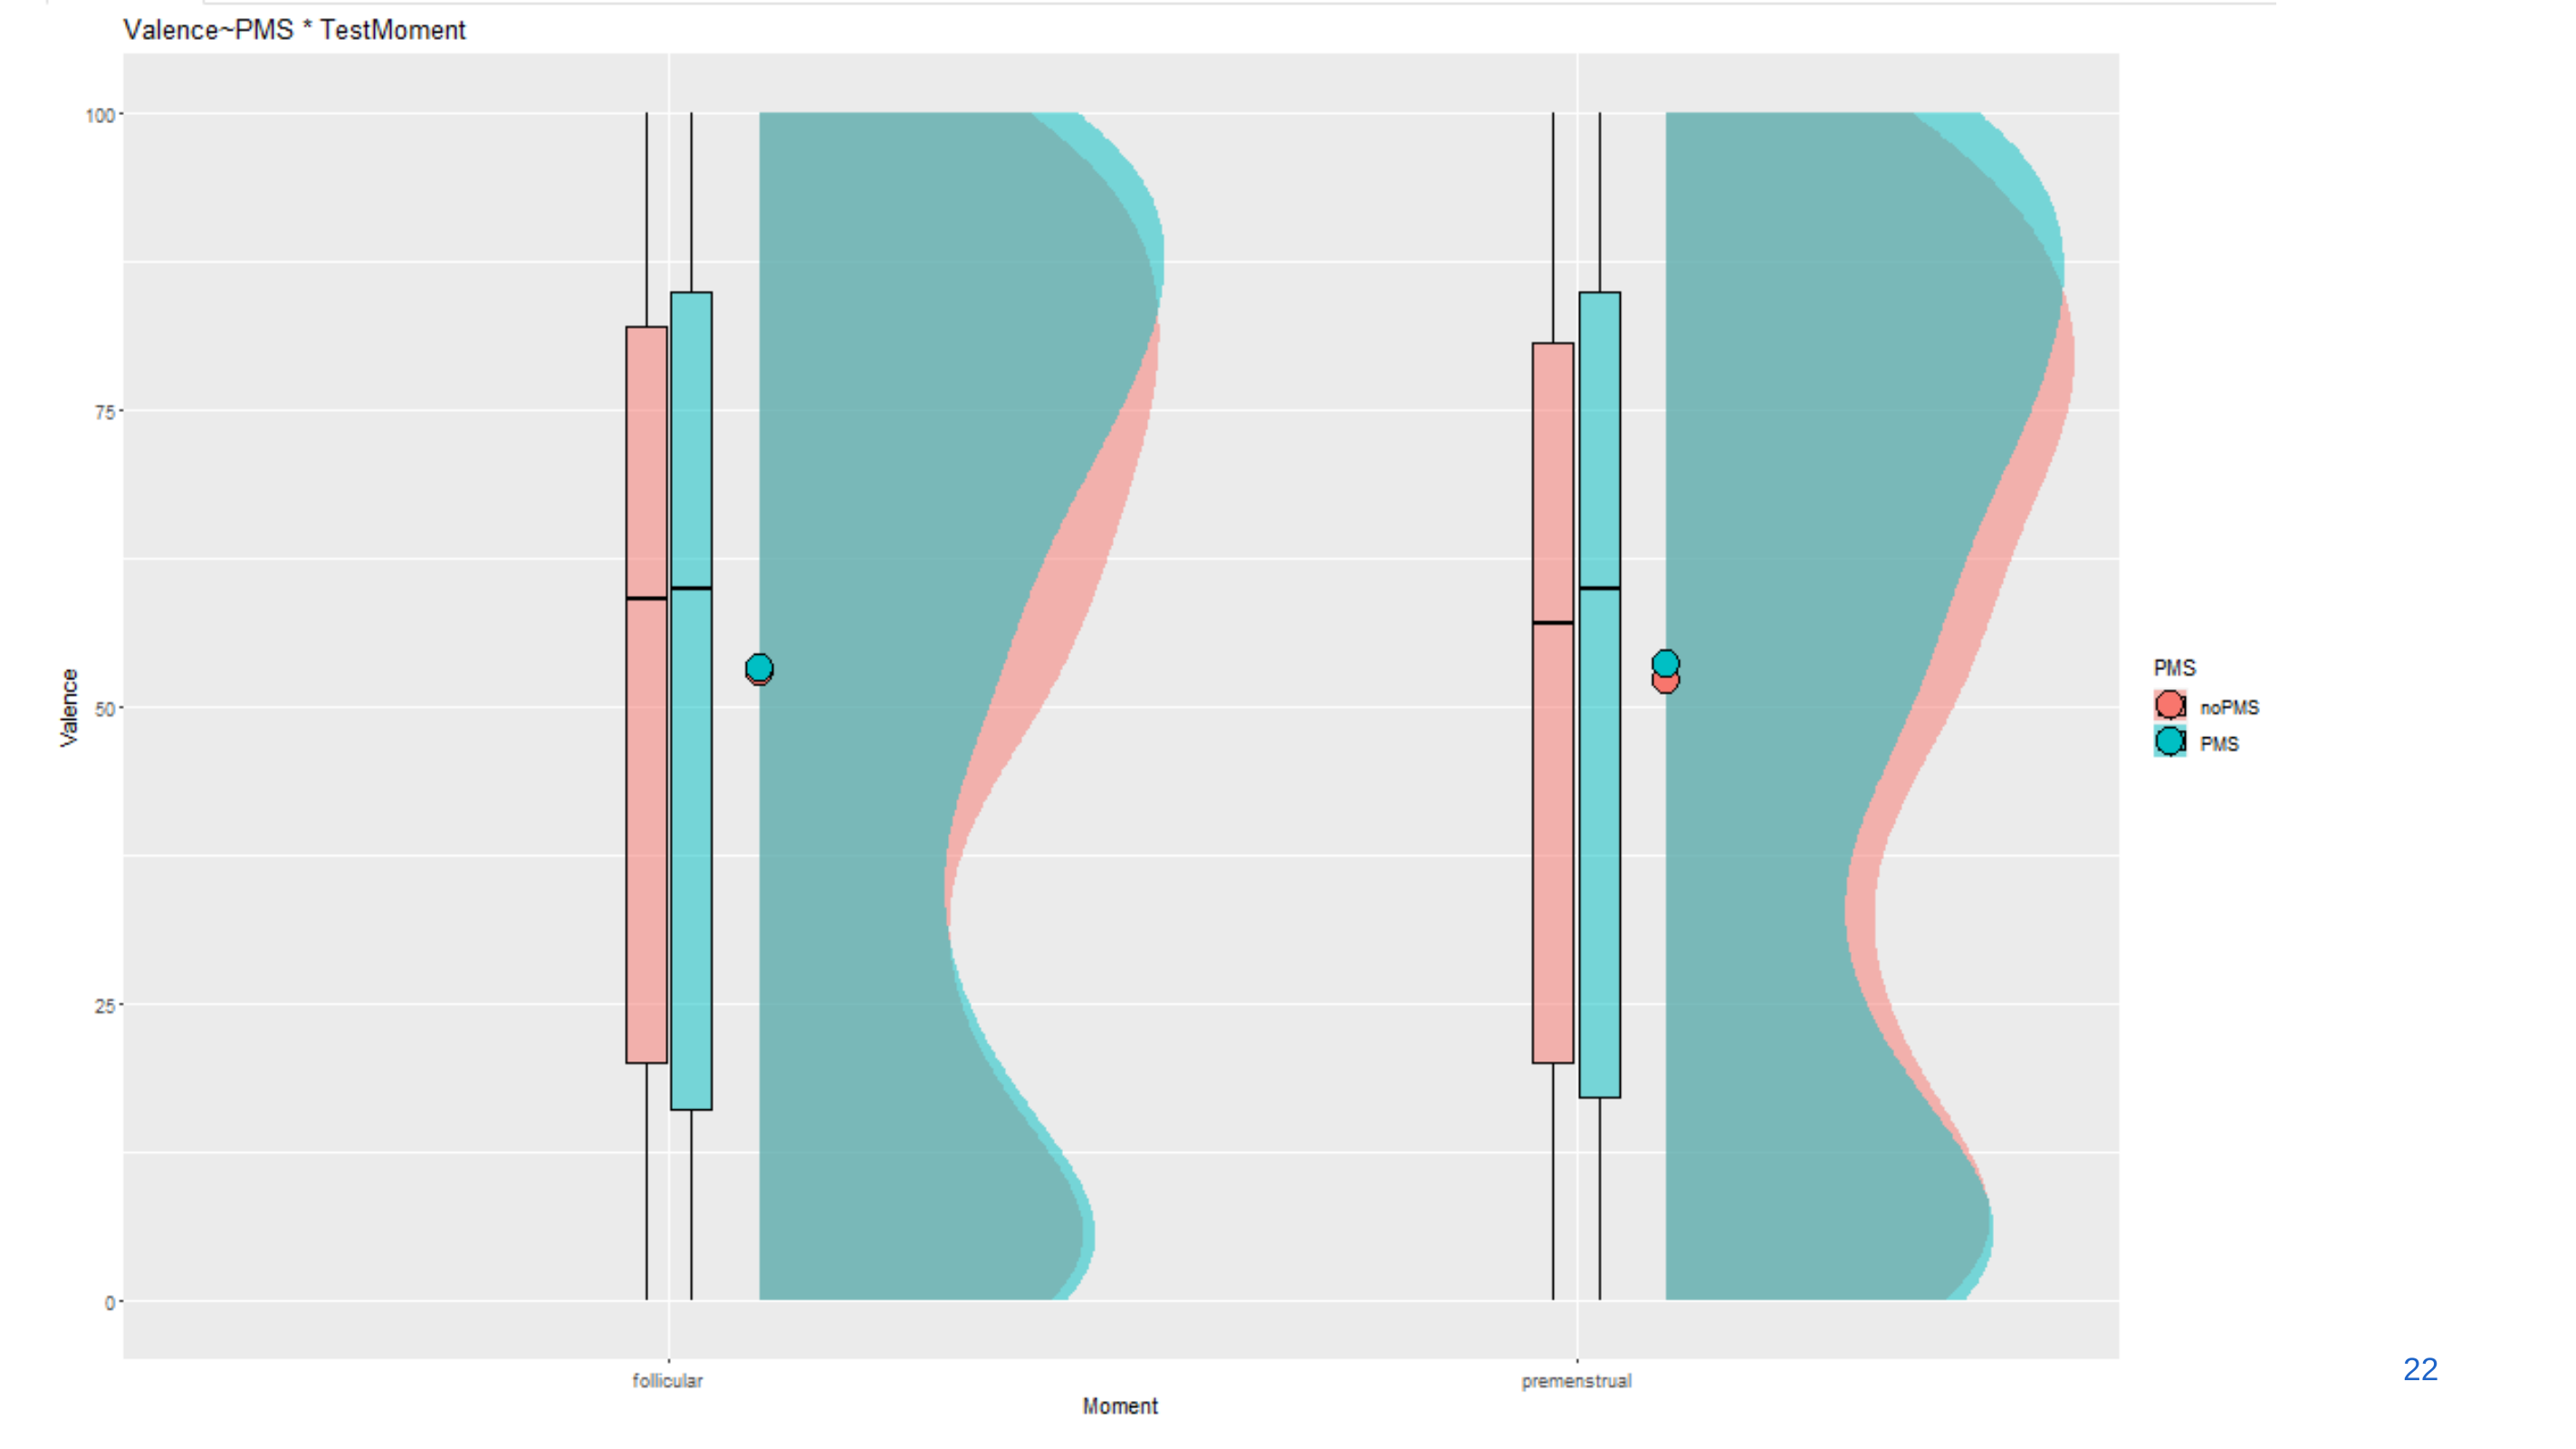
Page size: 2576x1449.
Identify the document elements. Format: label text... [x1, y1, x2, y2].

slide_number 22 [2315, 1329, 2453, 1407]
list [0, 0, 2276, 1449]
